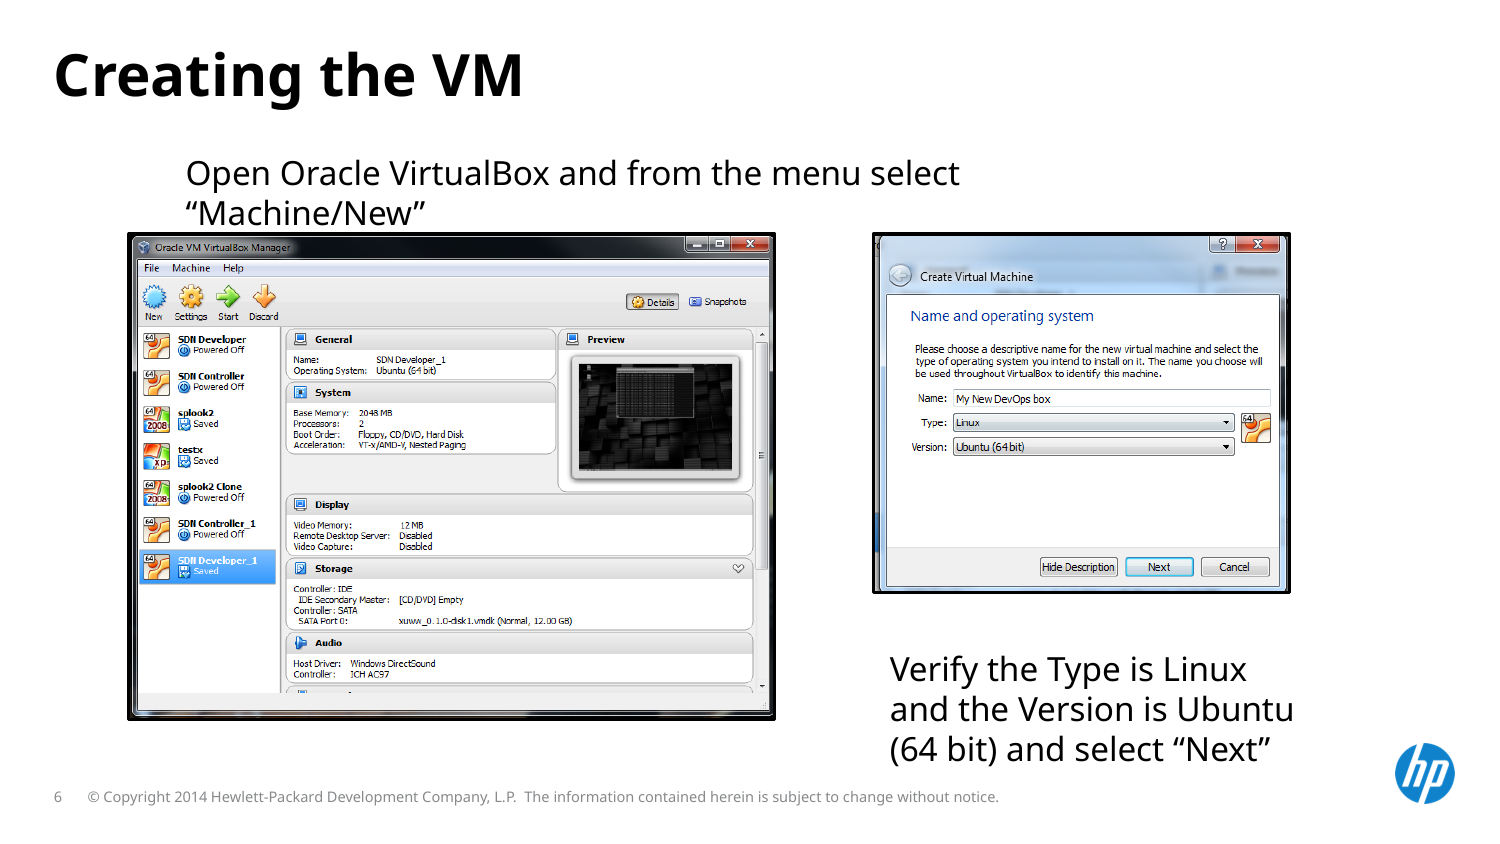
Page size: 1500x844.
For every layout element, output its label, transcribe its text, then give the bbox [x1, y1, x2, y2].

title Creating the VM [53, 38, 1386, 110]
picture [130, 235, 774, 719]
picture [874, 235, 1289, 592]
text_box Verify the Type is Linux and the Version is Ubuntu (64 bit) and select “Next” [875, 640, 1331, 776]
picture [1395, 743, 1455, 804]
text_box Open Oracle VirtualBox and from the menu select “Machine/New” [170, 144, 1128, 240]
